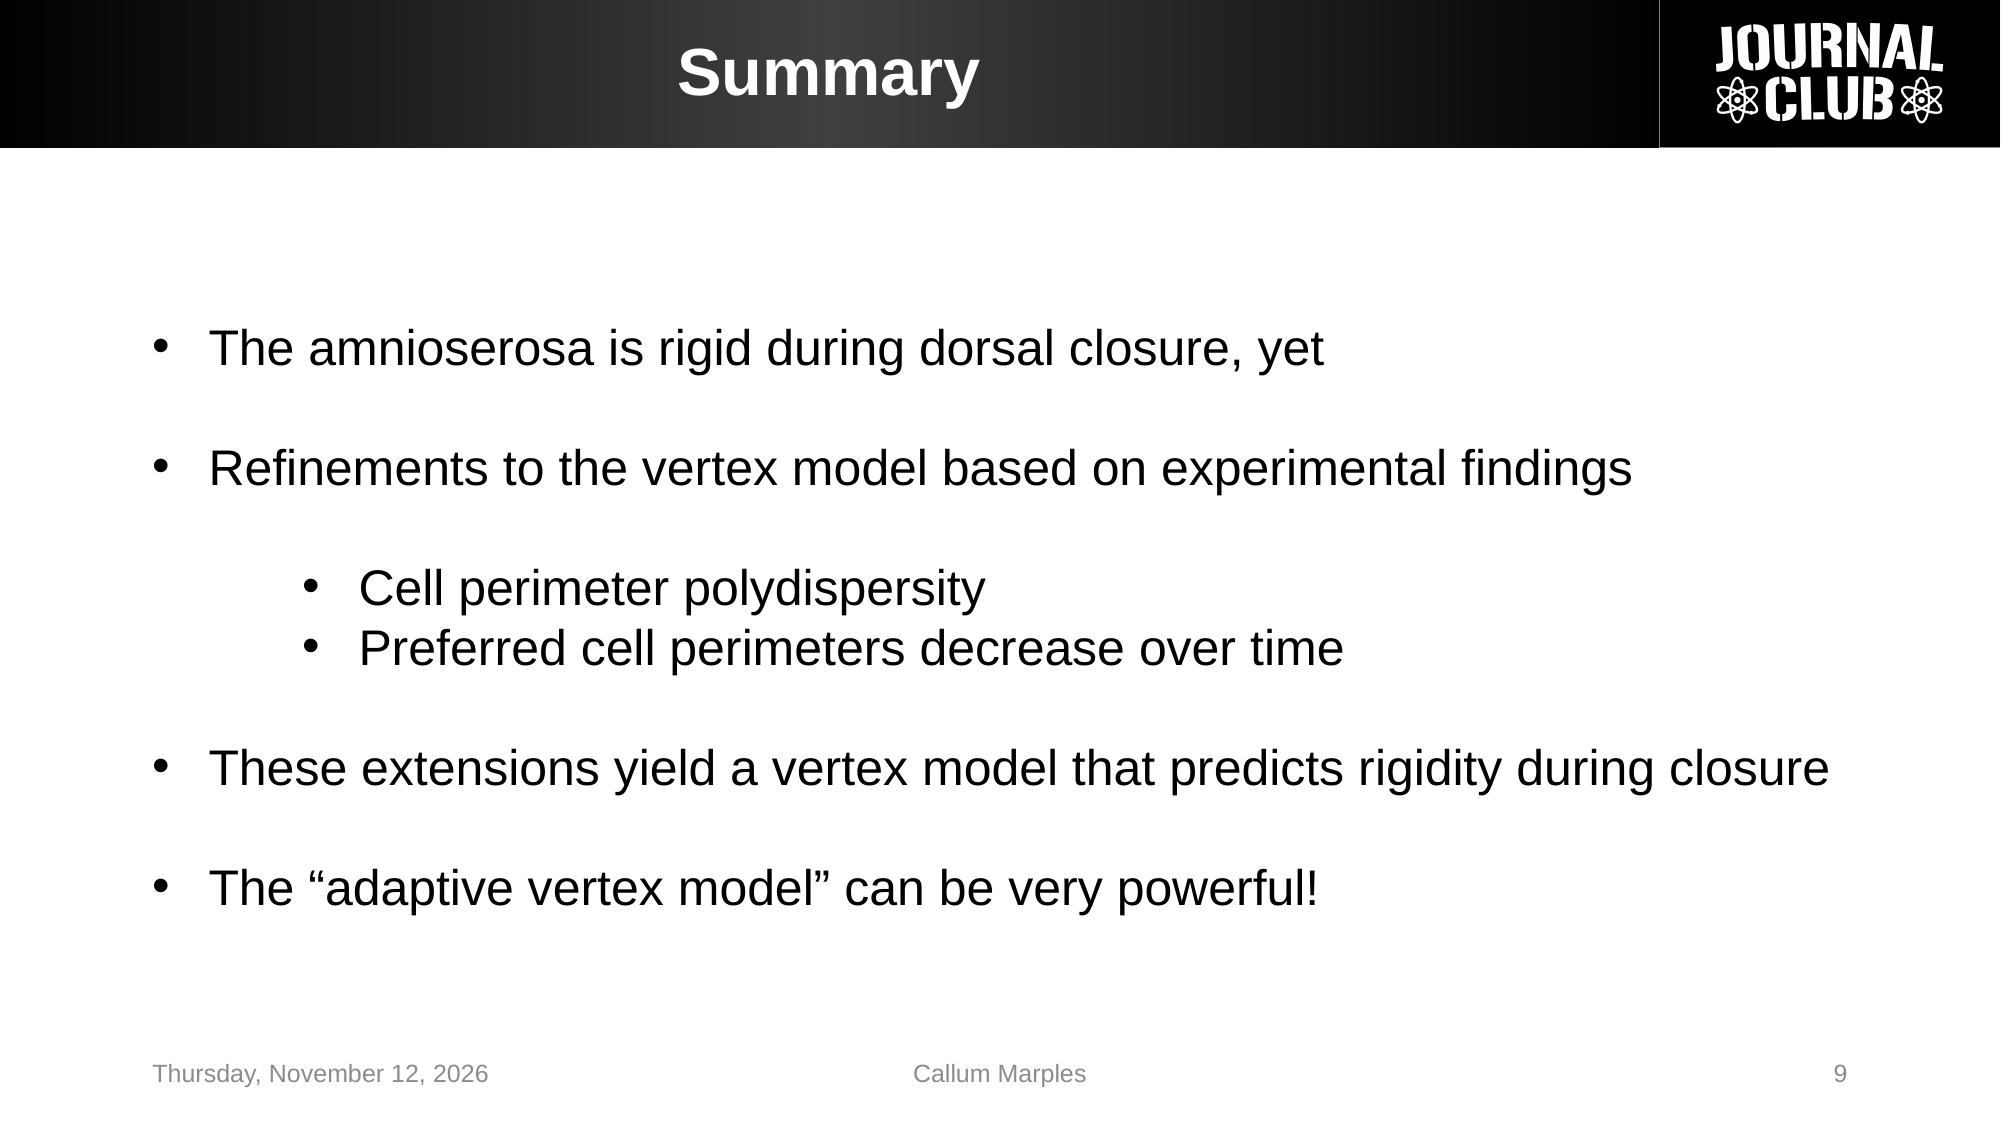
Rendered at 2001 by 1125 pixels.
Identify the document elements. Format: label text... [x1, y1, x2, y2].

slide_number 9 [1412, 1042, 1863, 1103]
title Summary [0, 0, 1659, 148]
footer Callum Marples [662, 1042, 1338, 1103]
picture [1711, 0, 1948, 192]
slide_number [137, 1042, 588, 1103]
